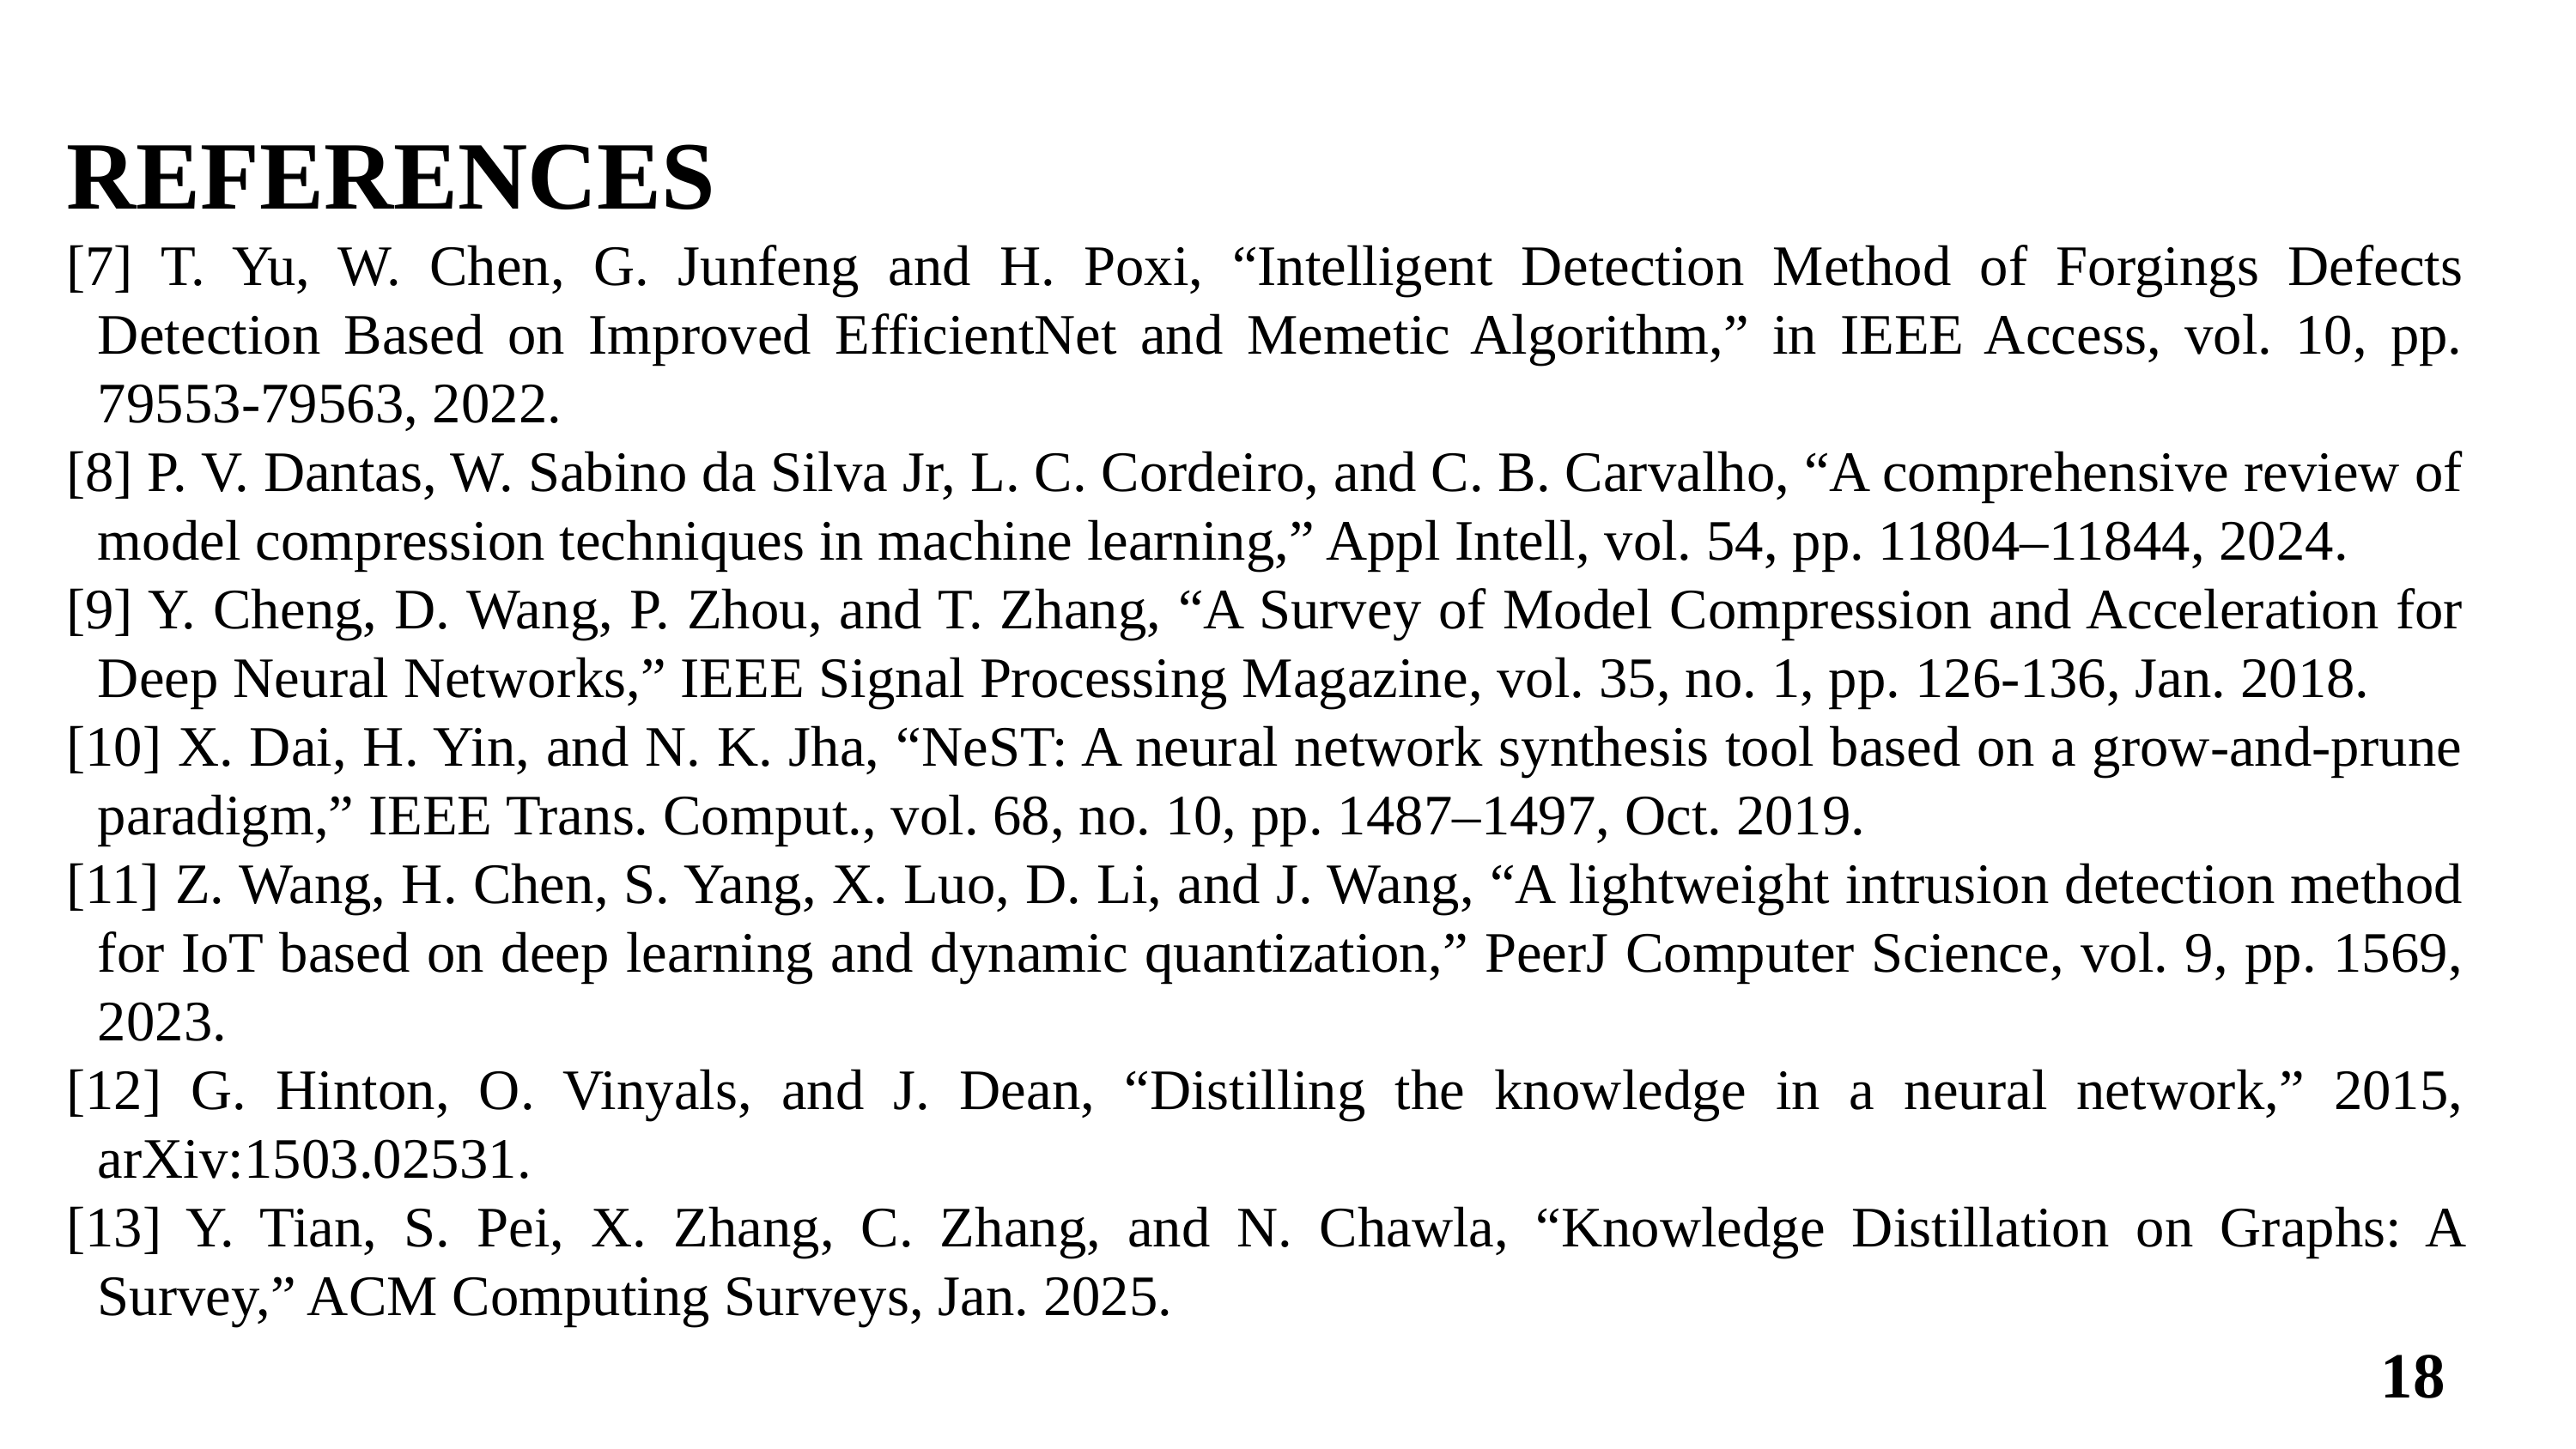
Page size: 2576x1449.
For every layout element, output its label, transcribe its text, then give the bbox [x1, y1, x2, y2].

text_box References [7] T. Yu, W. Chen, G. Junfeng and H. Poxi, “Intelligent Detection Method of Forgings Defects Detection Based on Improved EfficientNet and Memetic Algorithm,” in IEEE Access, vol. 10, pp. 79553-79563, 2022. [8] P. V. Dantas, W. Sabino da Silva Jr, L. C. Cordeiro, and C. B. Carvalho, “A comprehensive review of model compression techniques in machine learning,” Appl Intell, vol. 54, pp. 11804–11844, 2024. [9] Y. Cheng, D. Wang, P. Zhou, and T. Zhang, “A Survey of Model Compression and Acceleration for Deep Neural Networks,” IEEE Signal Processing Magazine, vol. 35, no. 1, pp. 126-136, Jan. 2018. [10] X. Dai, H. Yin, and N. K. Jha, “NeST: A neural network synthesis tool based on a grow-and-prune paradigm,” IEEE Trans. Comput., vol. 68, no. 10, pp. 1487–1497, Oct. 2019. [11] Z. Wang, H. Chen, S. Yang, X. Luo, D. Li, and J. Wang, “A lightweight intrusion detection method for IoT based on deep learning and dynamic quantization,” PeerJ Computer Science, vol. 9, pp. 1569, 2023. [12] G. Hinton, O. Vinyals, and J. Dean, “Distilling the knowledge in a neural network,” 2015, arXiv:1503.02531. [13] Y. Tian, S. Pei, X. Zhang, C. Zhang, and N. Chawla, “Knowledge Distillation on Graphs: A Survey,” ACM Computing Surveys, Jan. 2025. [53, 48, 2480, 1333]
text_box 18 [2367, 1327, 2576, 1418]
